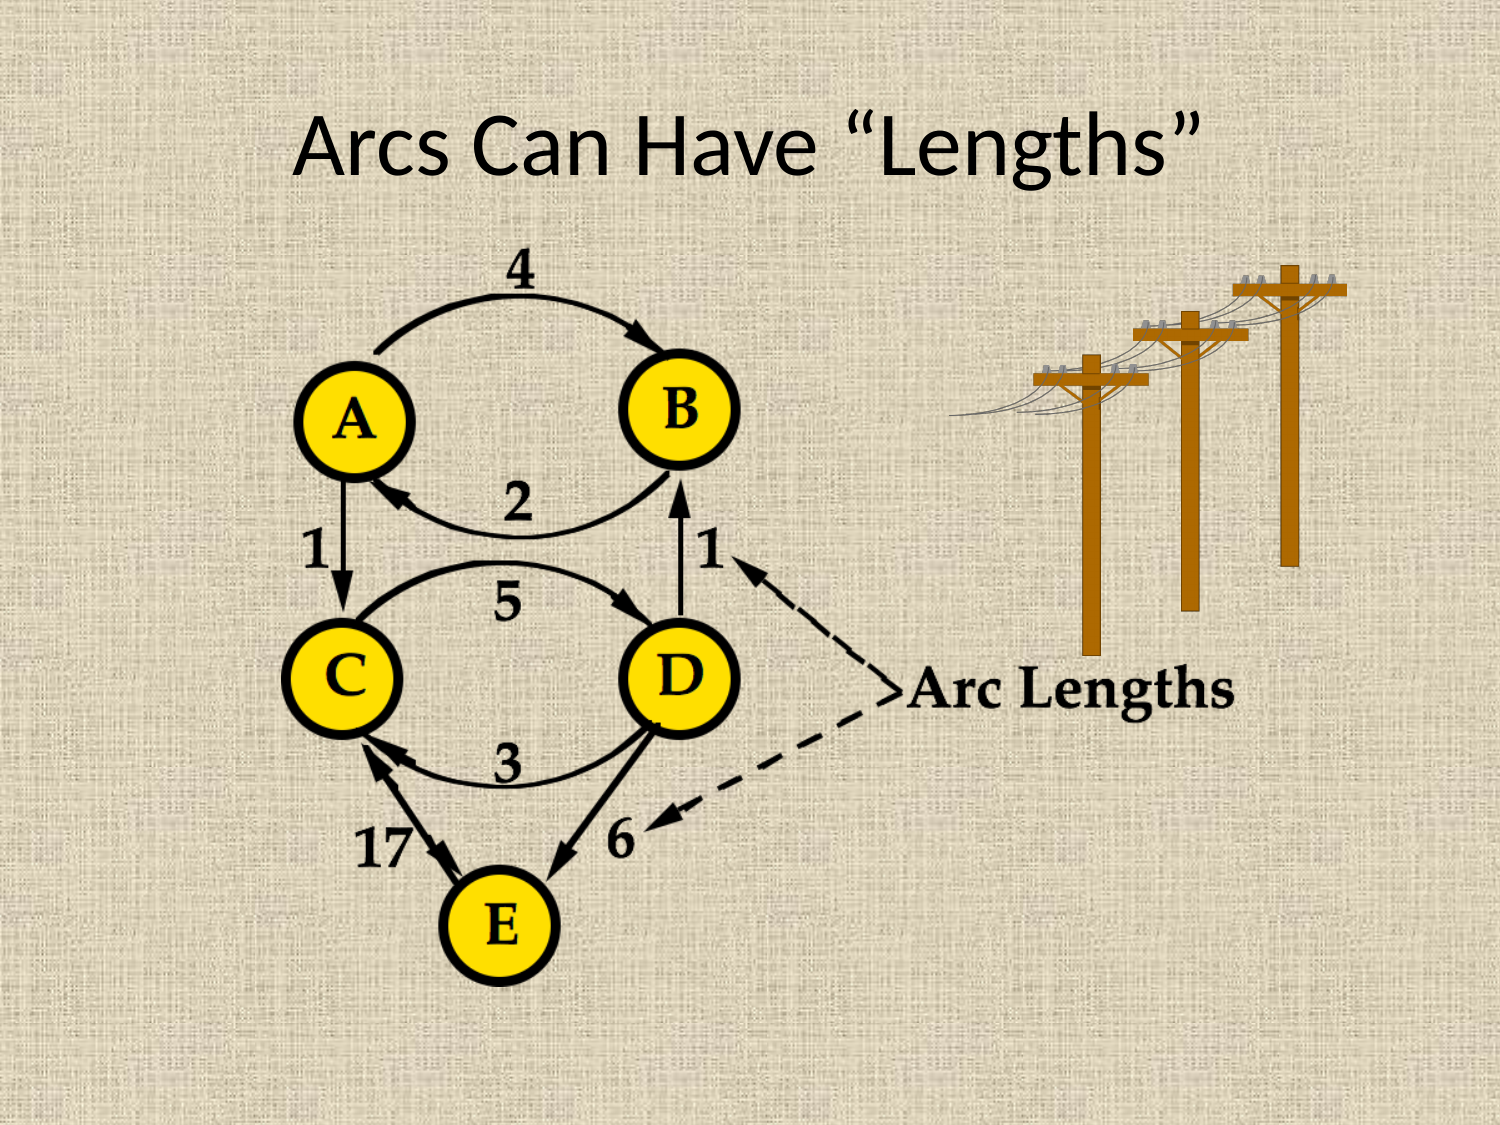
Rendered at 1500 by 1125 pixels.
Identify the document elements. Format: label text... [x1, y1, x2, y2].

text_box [947, 265, 1349, 656]
title Arcs Can Have “Lengths” [75, 45, 1425, 233]
picture [0, 0, 1500, 1125]
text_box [281, 208, 1238, 988]
